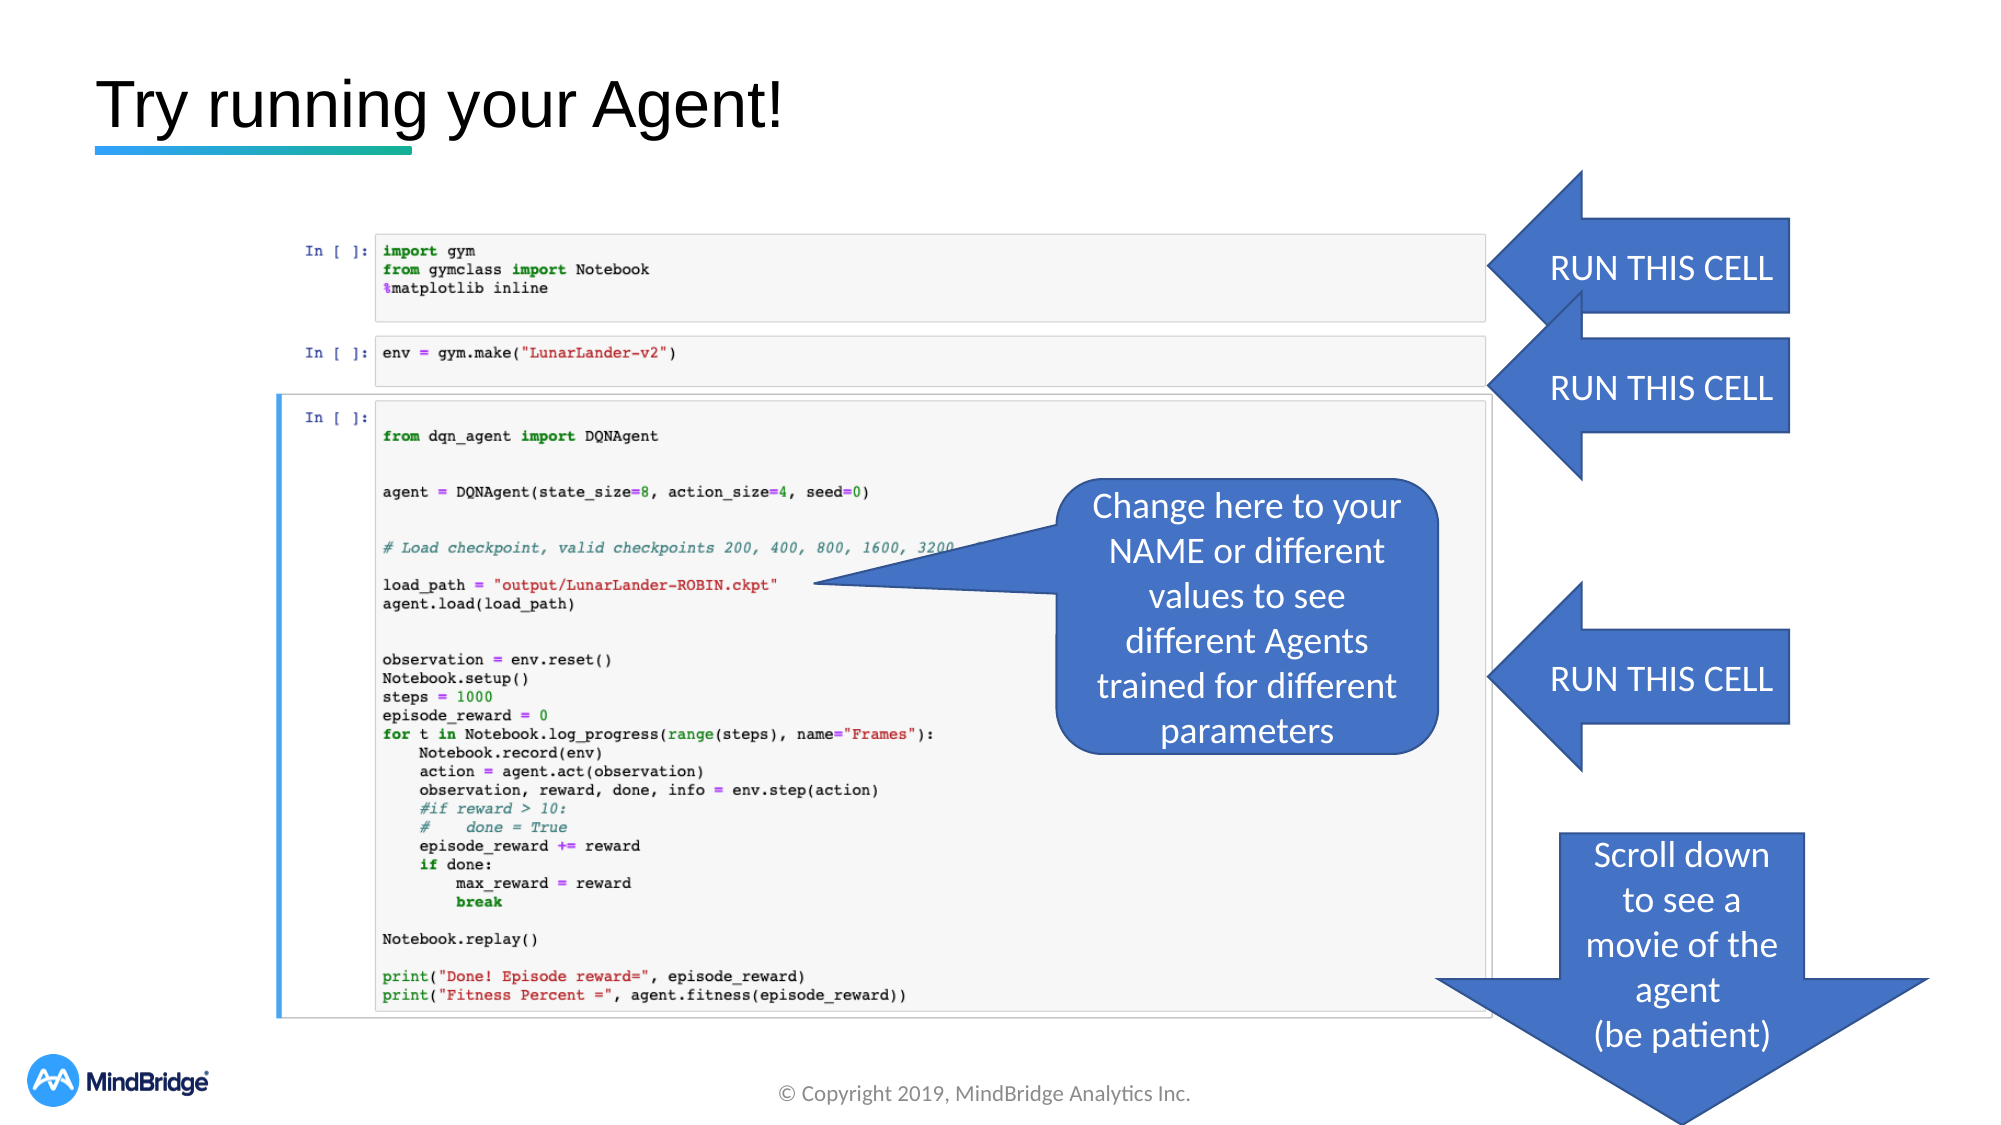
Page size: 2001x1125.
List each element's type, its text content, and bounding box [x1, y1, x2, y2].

picture [27, 1054, 209, 1107]
list Try running your Agent! [80, 62, 1824, 135]
text_box RUN THIS CELL [1507, 169, 1791, 325]
text_box RUN THIS CELL [1507, 580, 1791, 773]
text_box RUN THIS CELL [1507, 289, 1791, 482]
text_box Scroll down to see a movie of the agent (be patient) [1507, 832, 1930, 1125]
picture [261, 214, 1507, 1025]
